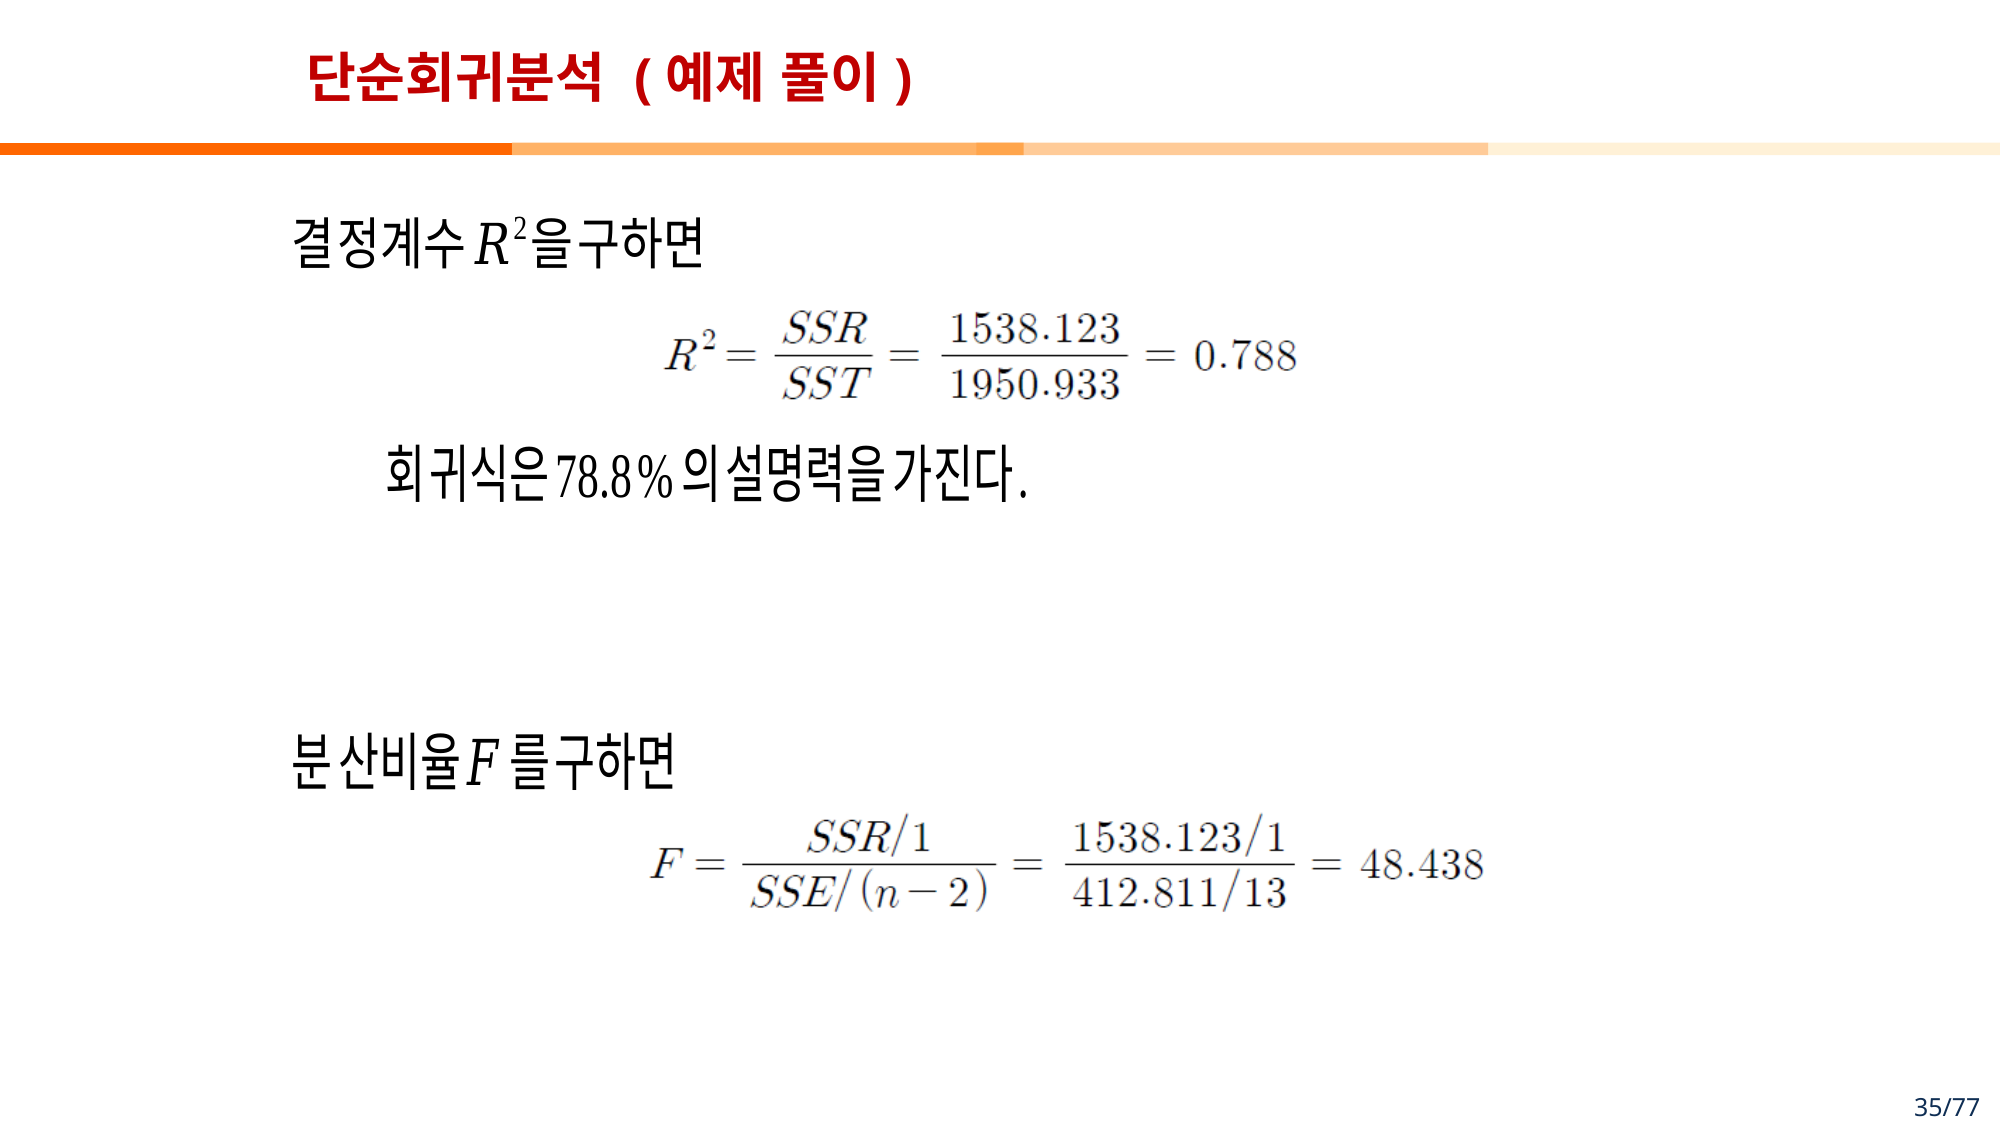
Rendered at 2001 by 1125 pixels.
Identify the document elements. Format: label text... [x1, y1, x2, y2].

picture [649, 296, 1320, 408]
title 단순회귀분석 (예제 풀이) [291, 31, 1532, 122]
picture [516, 807, 1498, 929]
